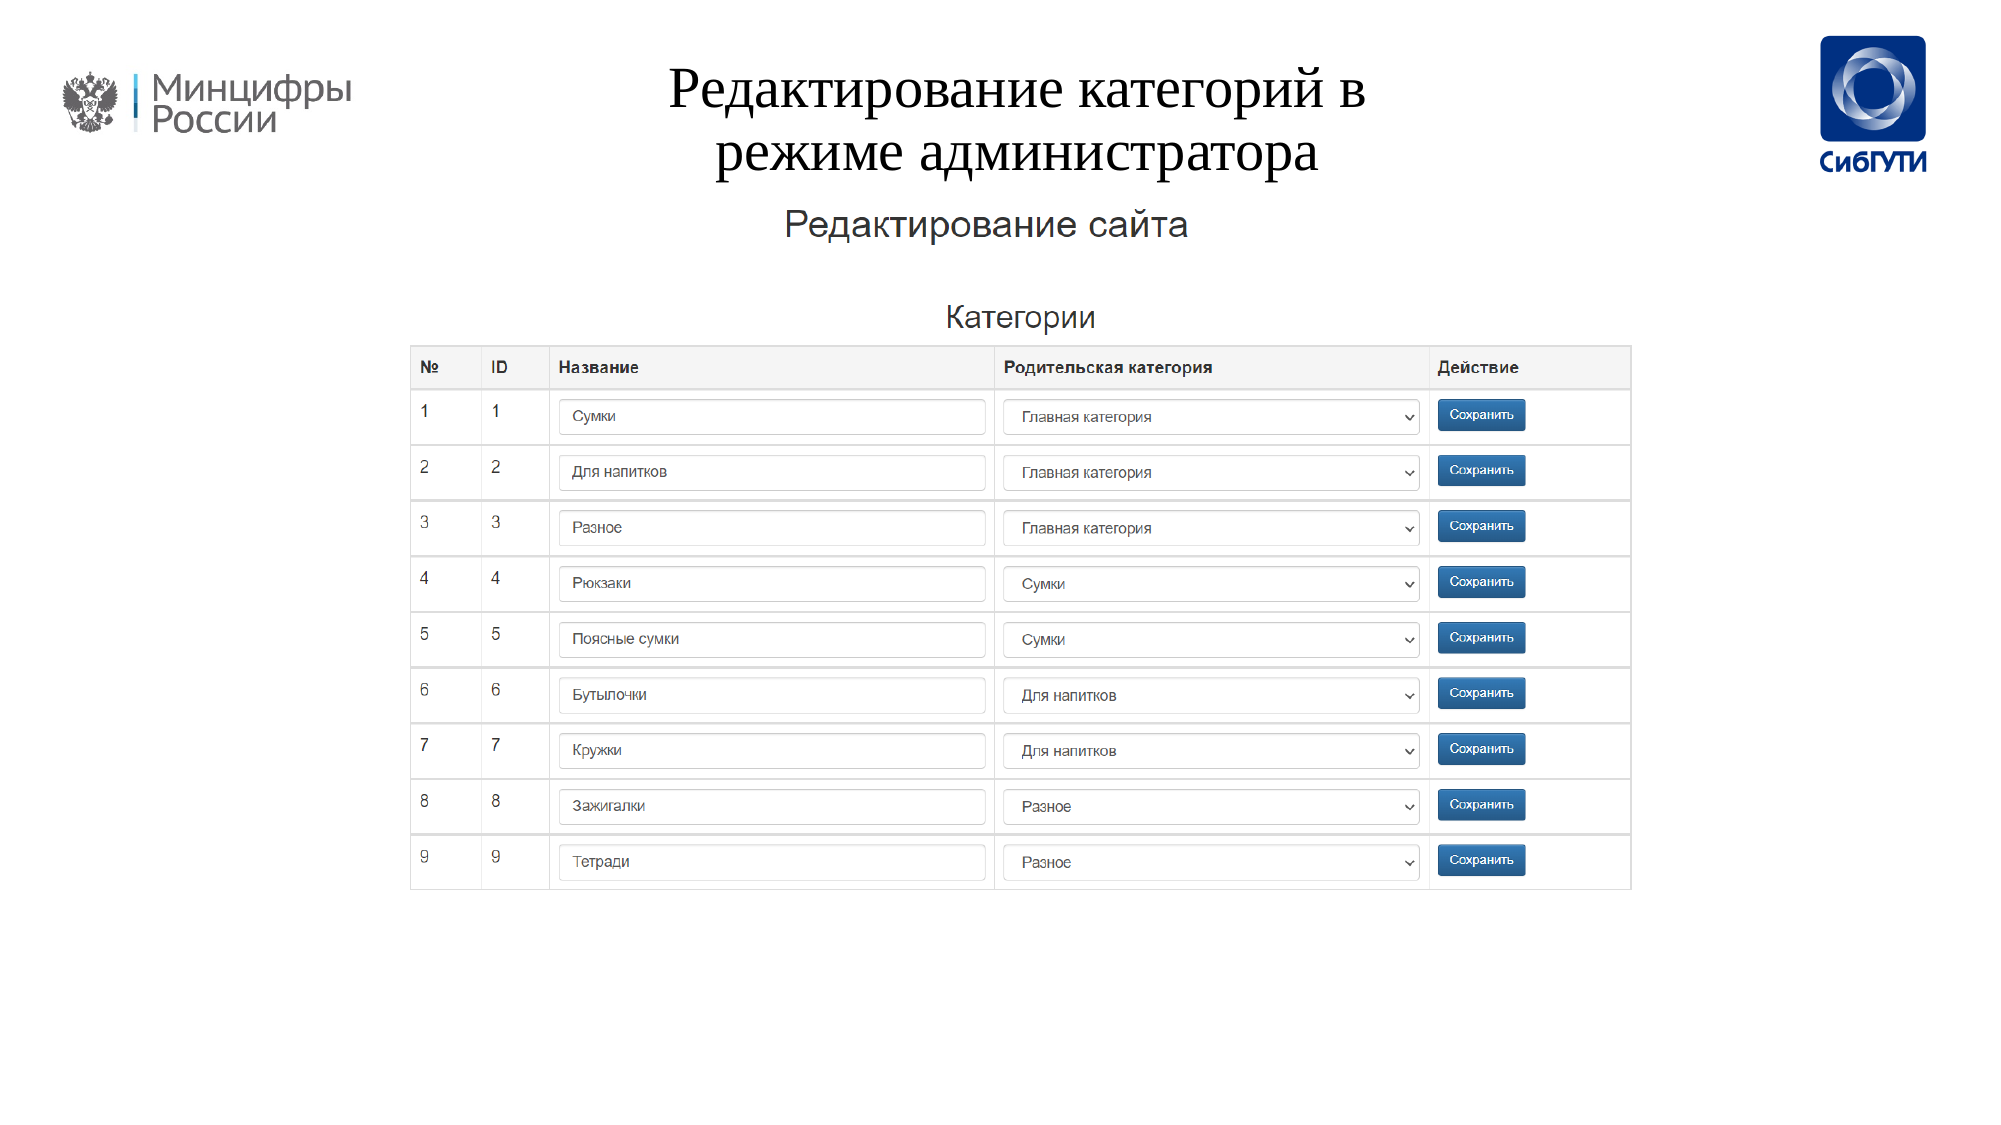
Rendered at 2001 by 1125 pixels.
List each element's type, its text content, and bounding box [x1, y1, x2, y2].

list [397, 186, 1660, 939]
picture [1809, 24, 1937, 183]
picture [38, 52, 375, 154]
text_box Редактирование категорий в режиме администратора [593, 49, 1442, 128]
